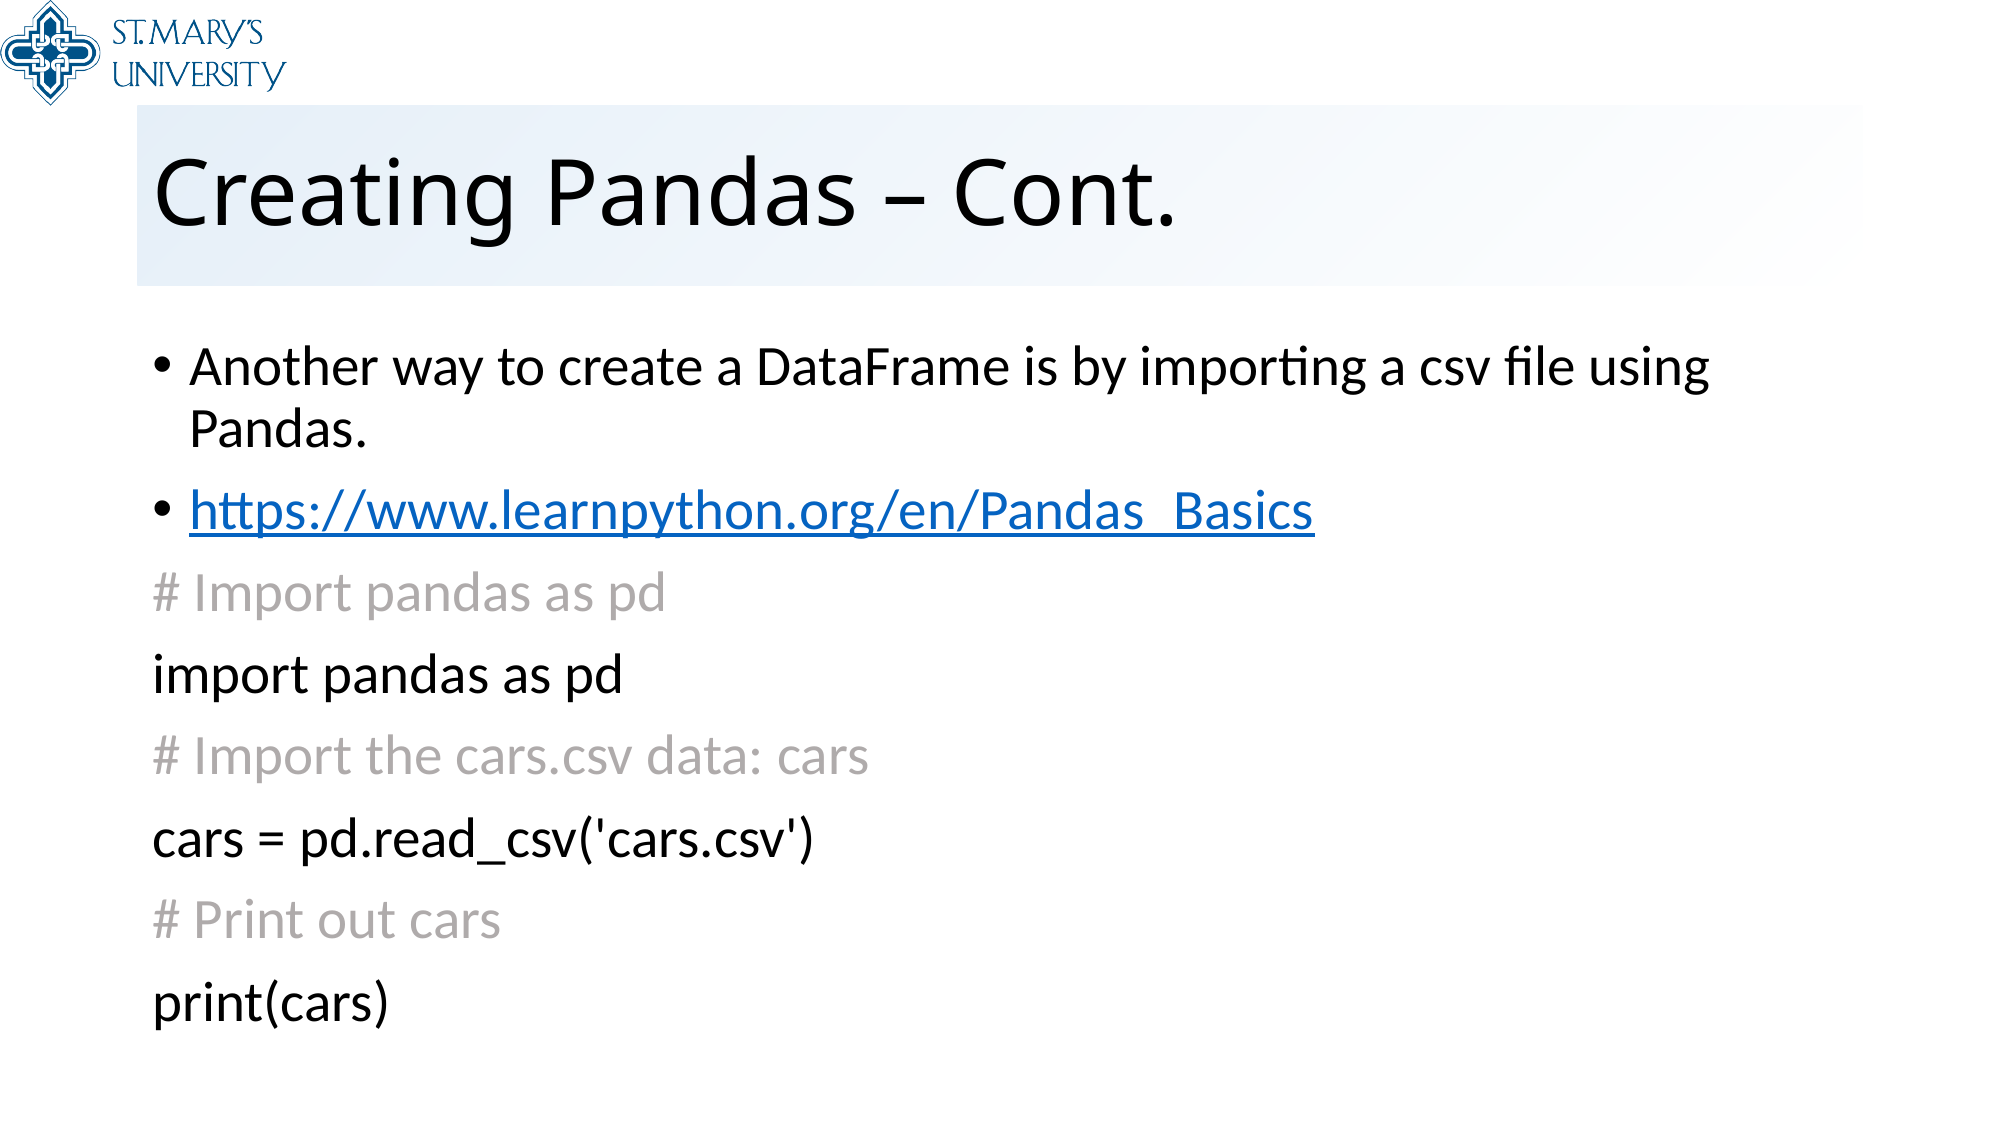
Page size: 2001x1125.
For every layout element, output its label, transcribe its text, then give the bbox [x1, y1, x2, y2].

list Another way to create a DataFrame is by importing a csv file using Pandas. https://www.learnpython.org/en/Pandas_Basics # Import pandas as pd import pandas as pd # Import the cars.csv data: cars cars = pd.read_csv('cars.csv') # Print out cars print(cars) [137, 328, 1863, 1043]
title Creating Pandas – Cont. [137, 105, 1863, 286]
picture [0, 0, 287, 106]
